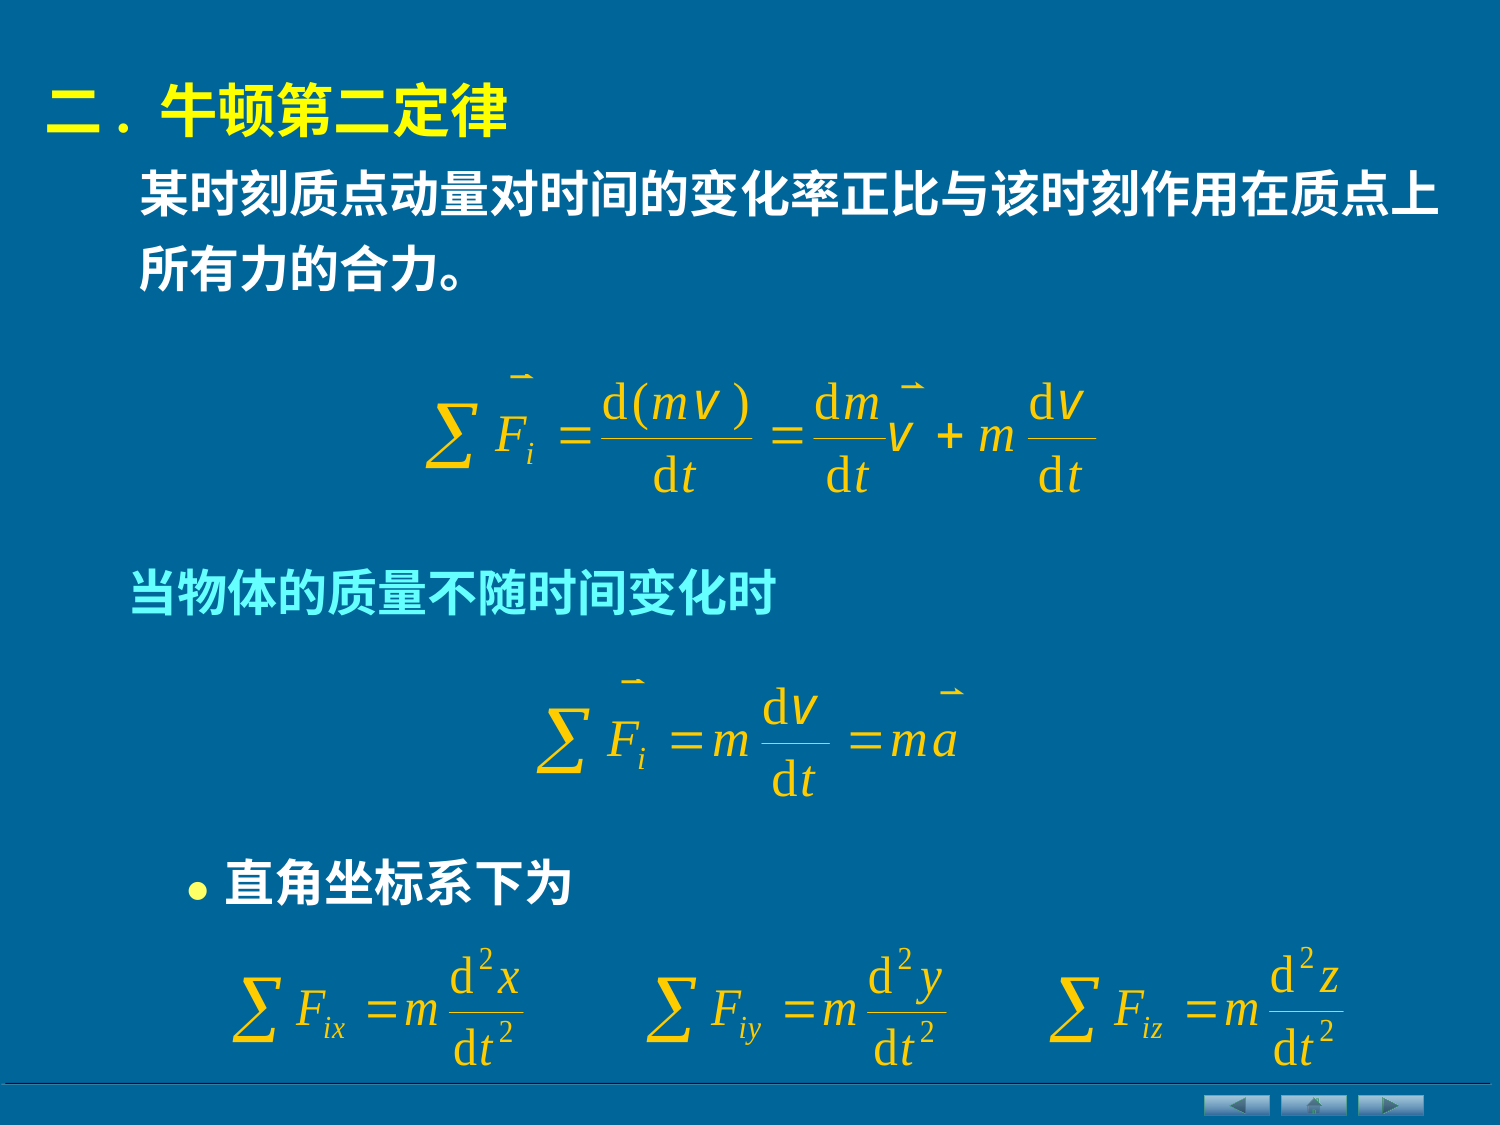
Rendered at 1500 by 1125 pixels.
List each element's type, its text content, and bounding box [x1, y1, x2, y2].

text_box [1033, 939, 1347, 1070]
text_box • [171, 839, 225, 935]
text_box 当物体的质量不随时间变化时 [112, 553, 838, 629]
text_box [533, 678, 967, 801]
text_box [422, 374, 1100, 497]
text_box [229, 940, 541, 1070]
text_box 二. 牛顿第二定律 [29, 66, 555, 152]
text_box 直角坐标系下为 [225, 851, 644, 912]
text_box 某时刻质点动量对时间的变化率正比与该时刻作用在质点上所有力的合力。 [124, 139, 1463, 305]
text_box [643, 940, 951, 1070]
